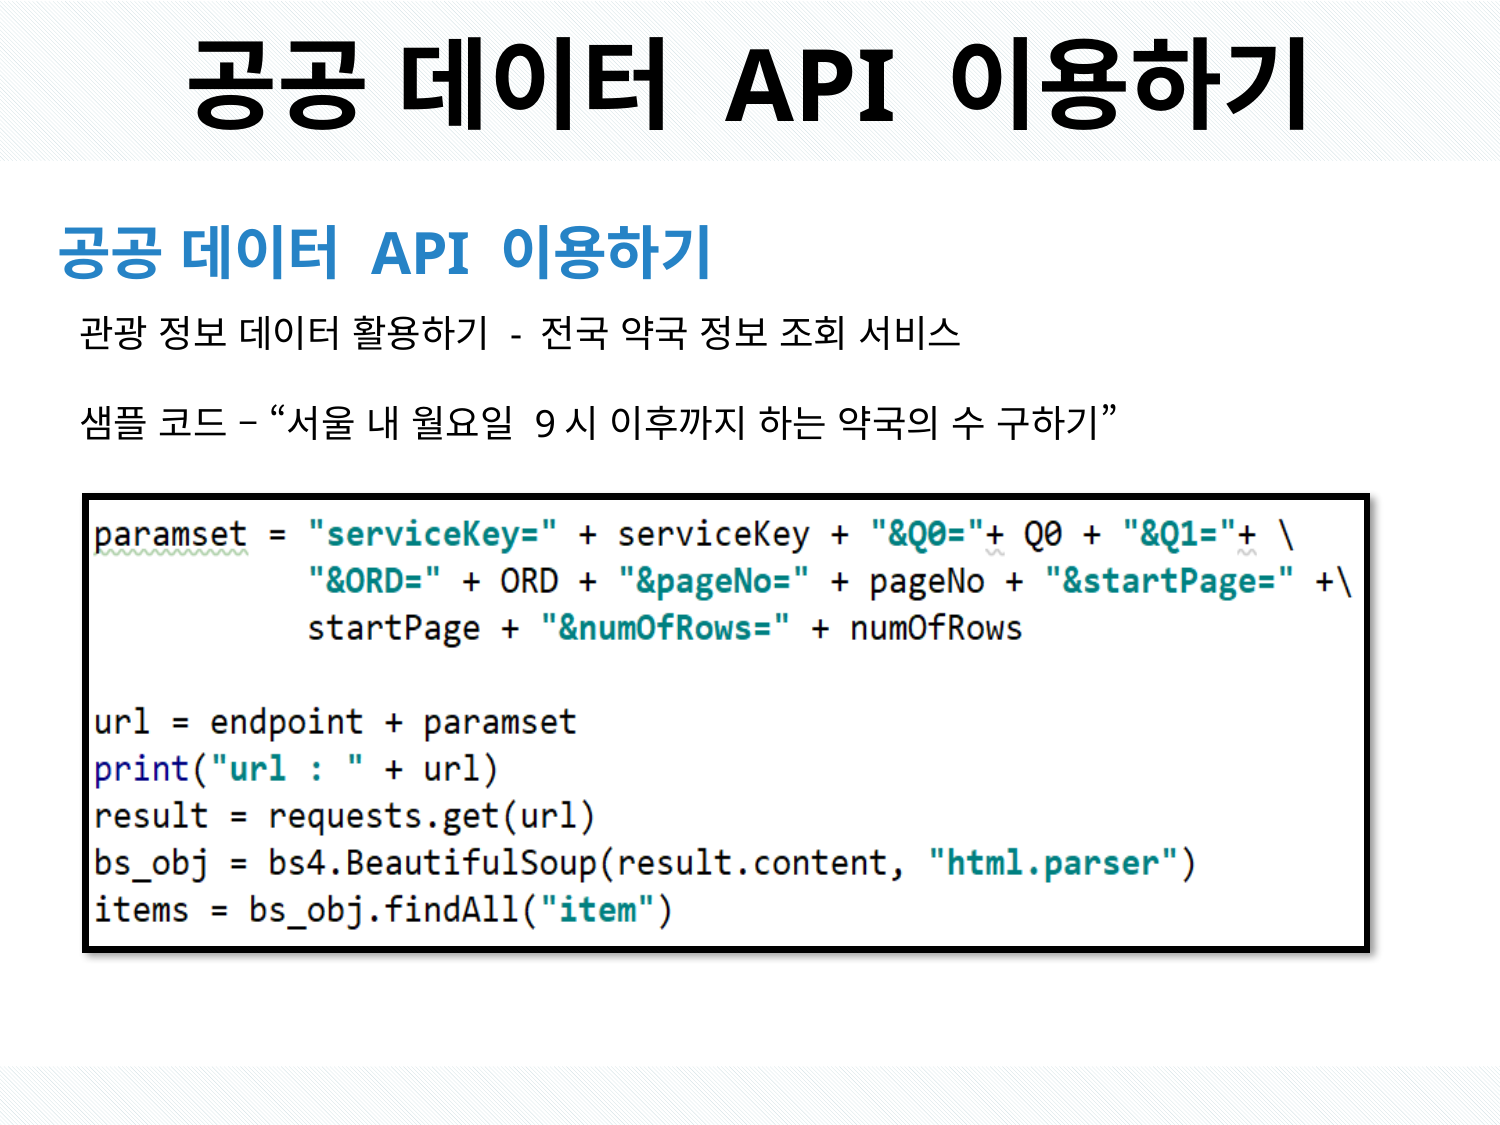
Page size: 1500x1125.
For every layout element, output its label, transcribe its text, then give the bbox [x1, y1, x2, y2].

picture [88, 499, 1365, 947]
text_box 관광 정보 데이터 활용하기 - 전국 약국 정보 조회 서비스 샘플 코드 – “서울 내 월요일 9시 이후까지 하는 약국의 수 구하기” [64, 302, 1376, 498]
list 공공 데이터 API 이용하기 [41, 208, 1500, 1071]
title 공공 데이터 API 이용하기 [0, 1, 1500, 161]
